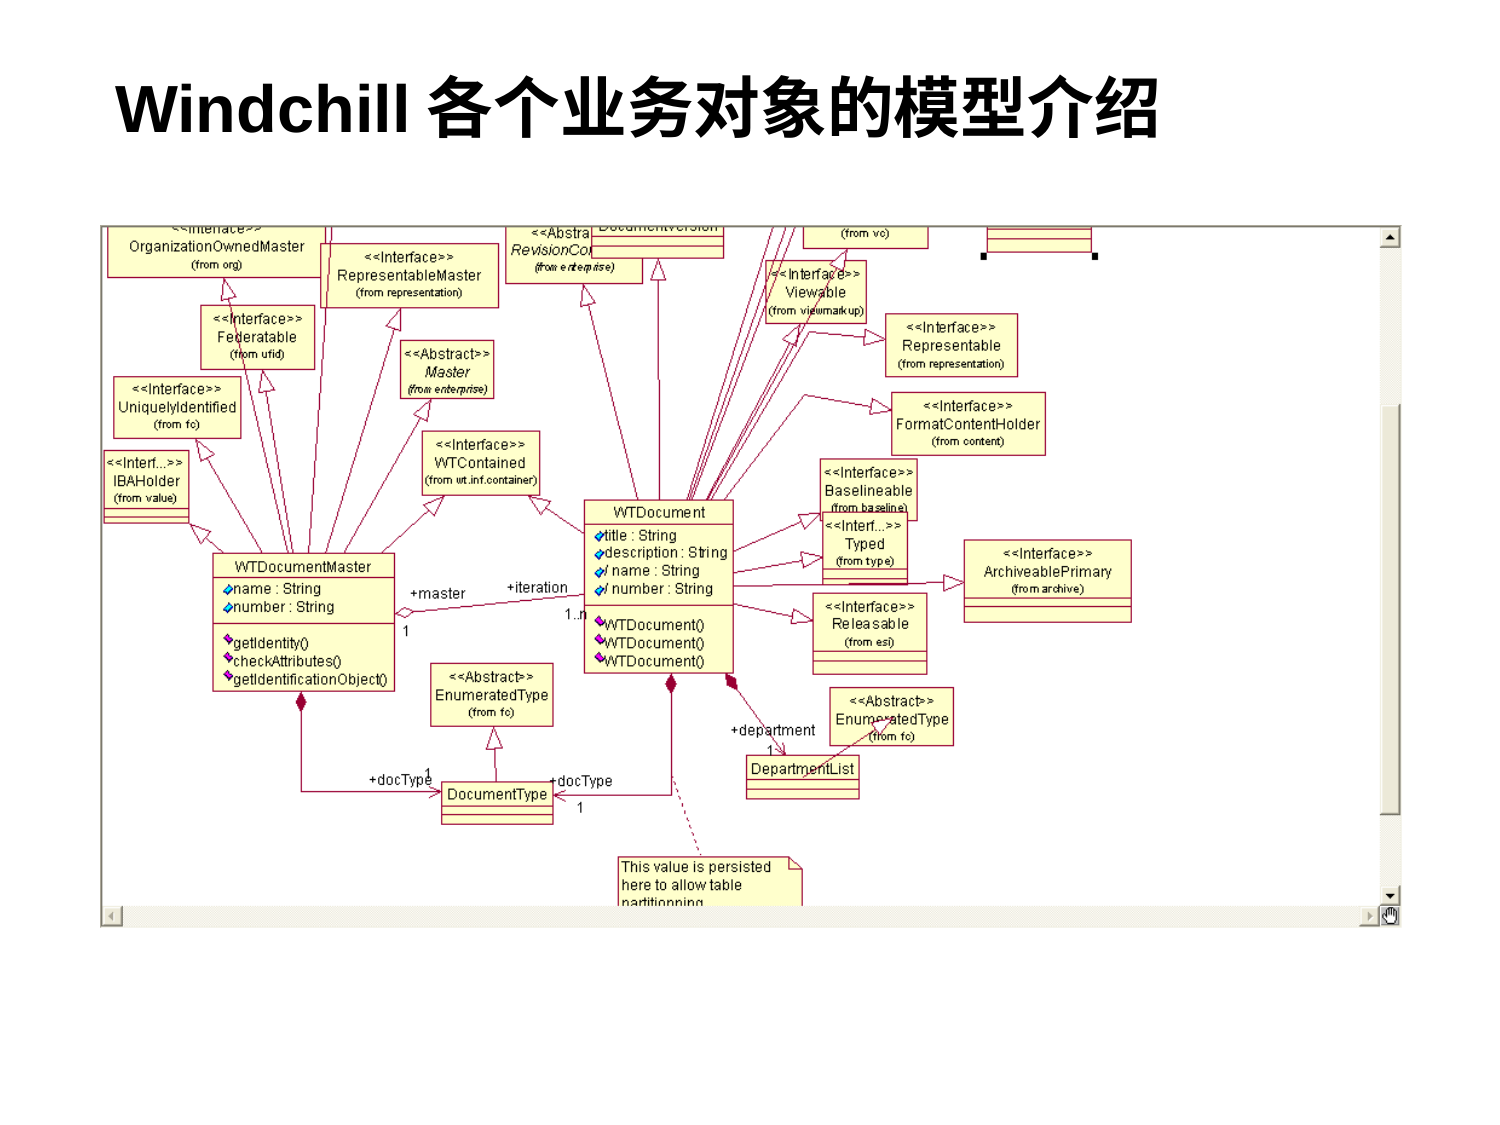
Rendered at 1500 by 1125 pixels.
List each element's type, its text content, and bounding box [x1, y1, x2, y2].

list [100, 225, 1403, 930]
title Windchill各个业务对象的模型介绍 [100, 52, 1395, 154]
